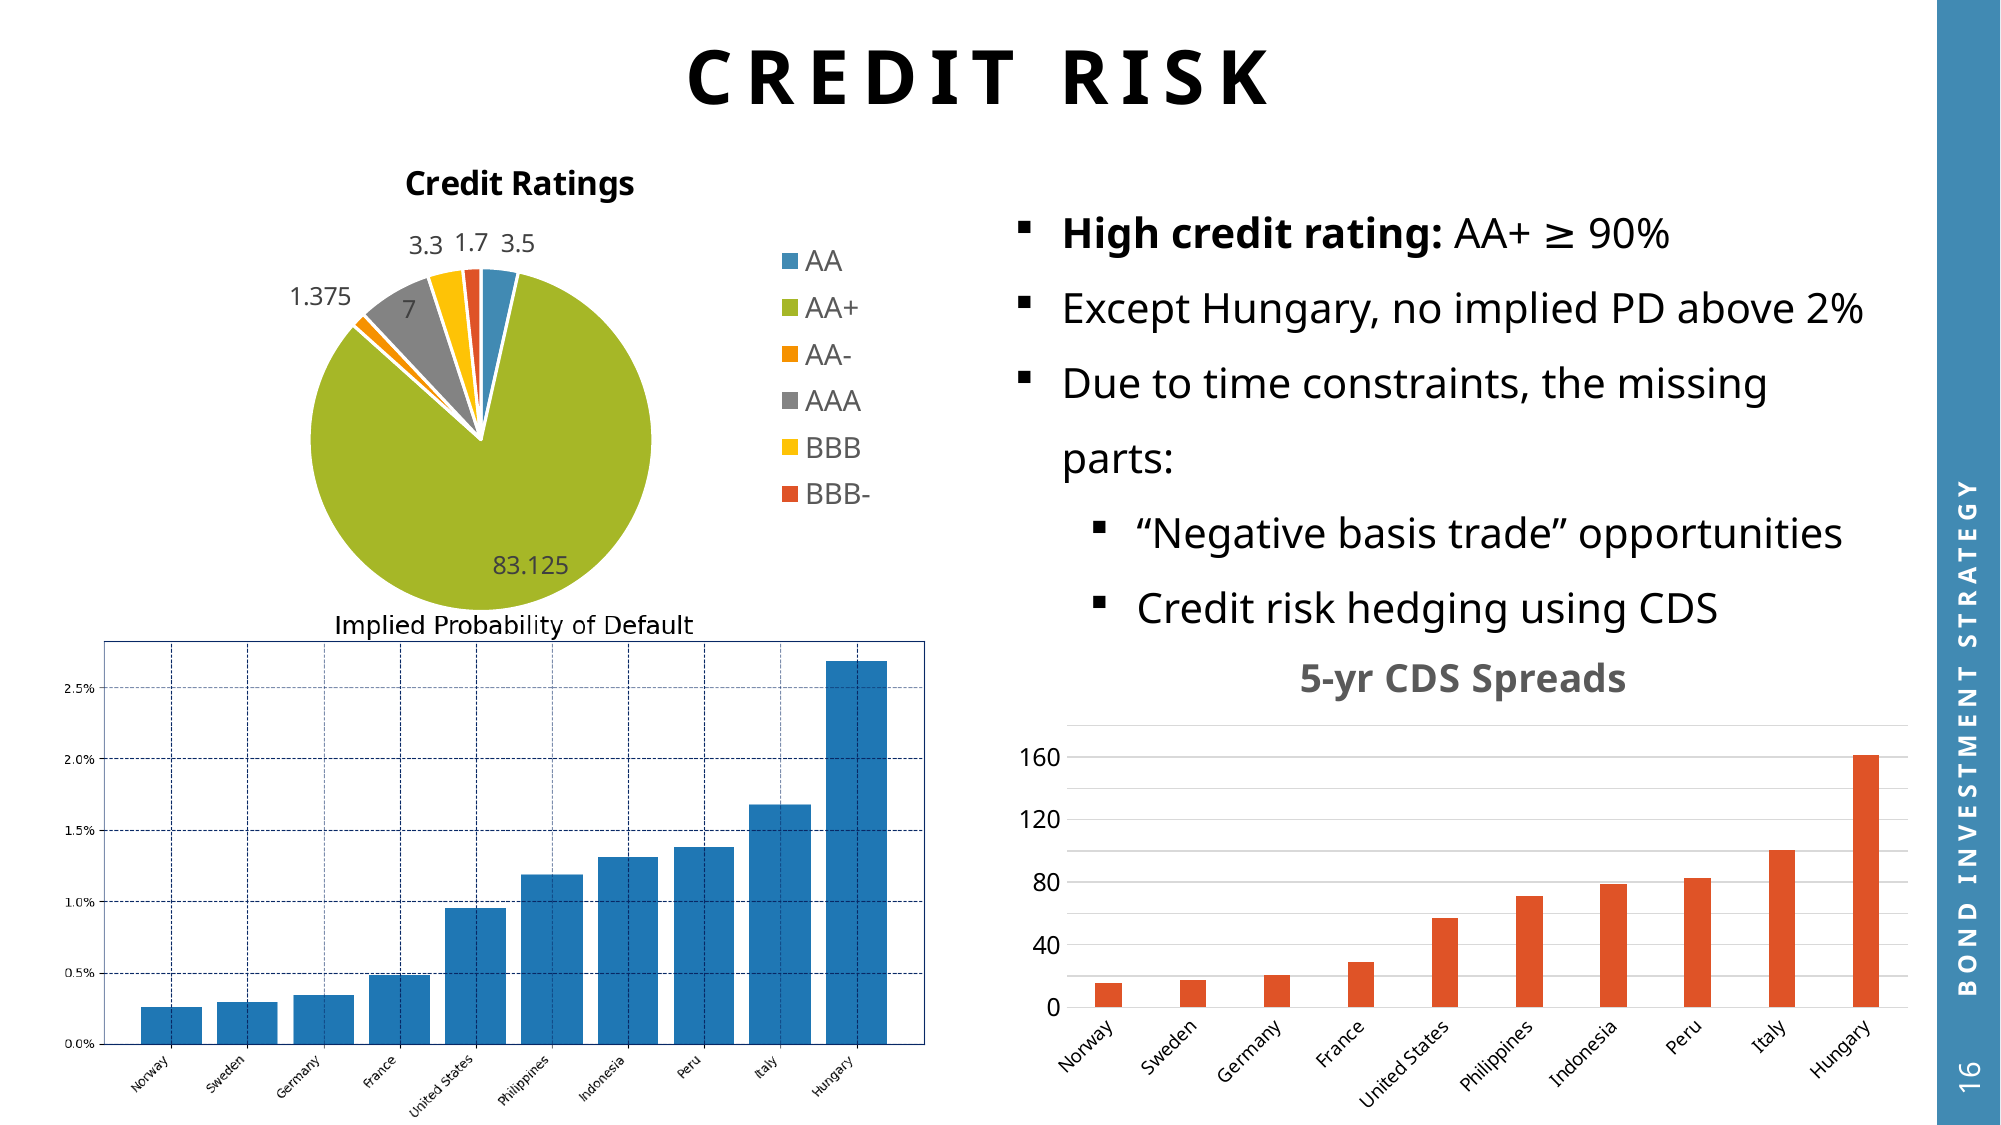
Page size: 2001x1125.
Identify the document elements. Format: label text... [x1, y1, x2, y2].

chart [146, 133, 893, 622]
text_box High credit rating: AA+ ≥ 90% Except Hungary, no implied PD above 2% Due to time constraints, the missing parts: “Negative basis trade” opportunities Credit risk hedging using CDS [999, 174, 1886, 621]
chart [999, 621, 1927, 1125]
picture [50, 601, 937, 1125]
slide_number 16 [1937, 1032, 2000, 1125]
footer Bond investment strategy [1937, 0, 2000, 1032]
title Credıt rısk [146, 26, 1807, 134]
